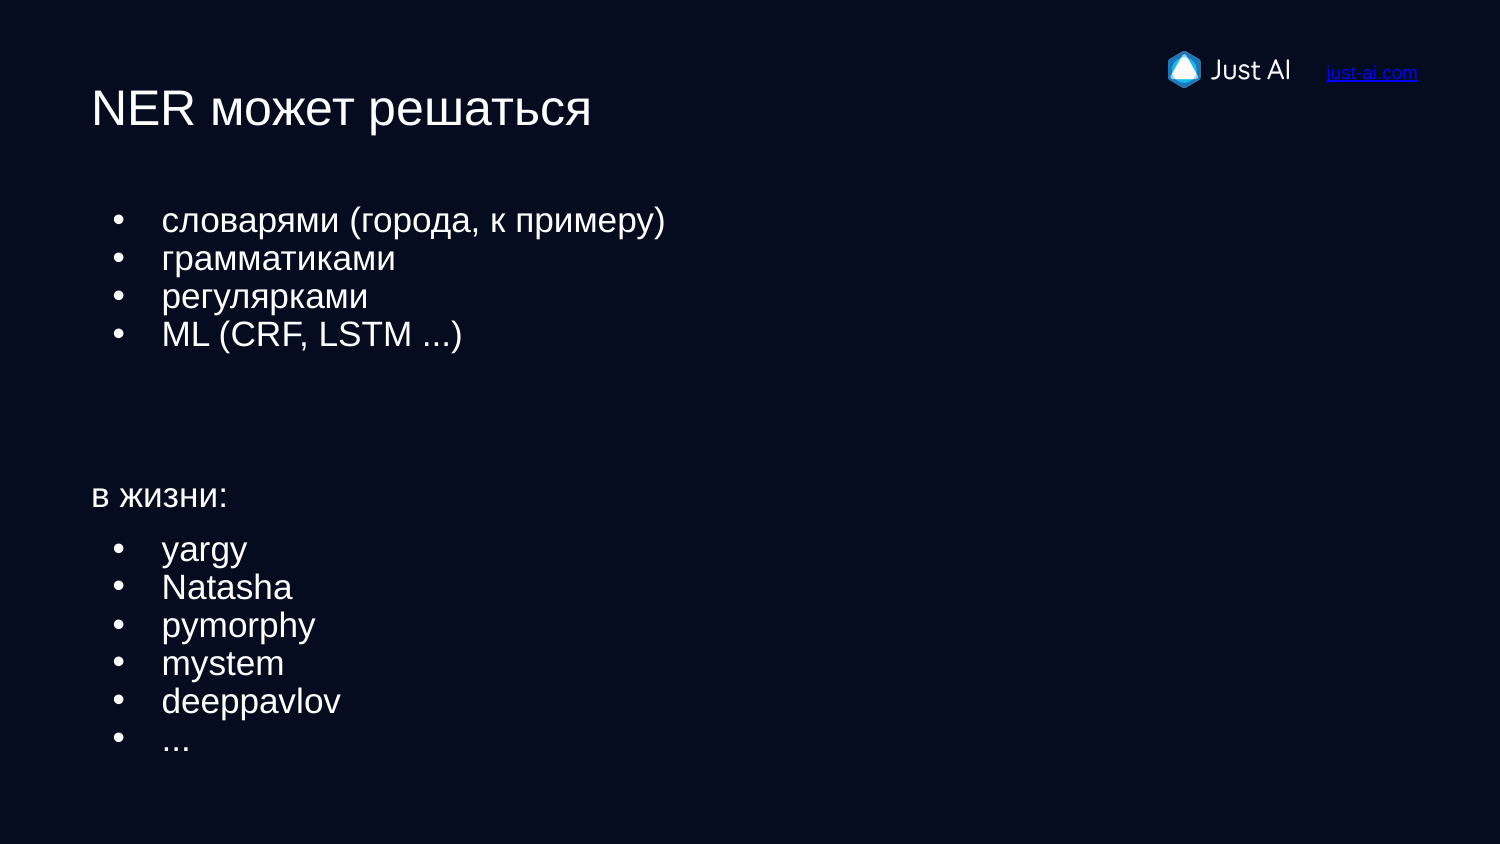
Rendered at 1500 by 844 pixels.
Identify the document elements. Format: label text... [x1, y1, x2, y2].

title NER может решаться [85, 58, 1415, 160]
list словарями (города, к примеру) грамматиками регулярками ML (CRF, LSTM ...) в жизни: yargy Natasha pymorphy mystem deeppavlov ... [85, 196, 1415, 769]
picture [1168, 51, 1289, 58]
